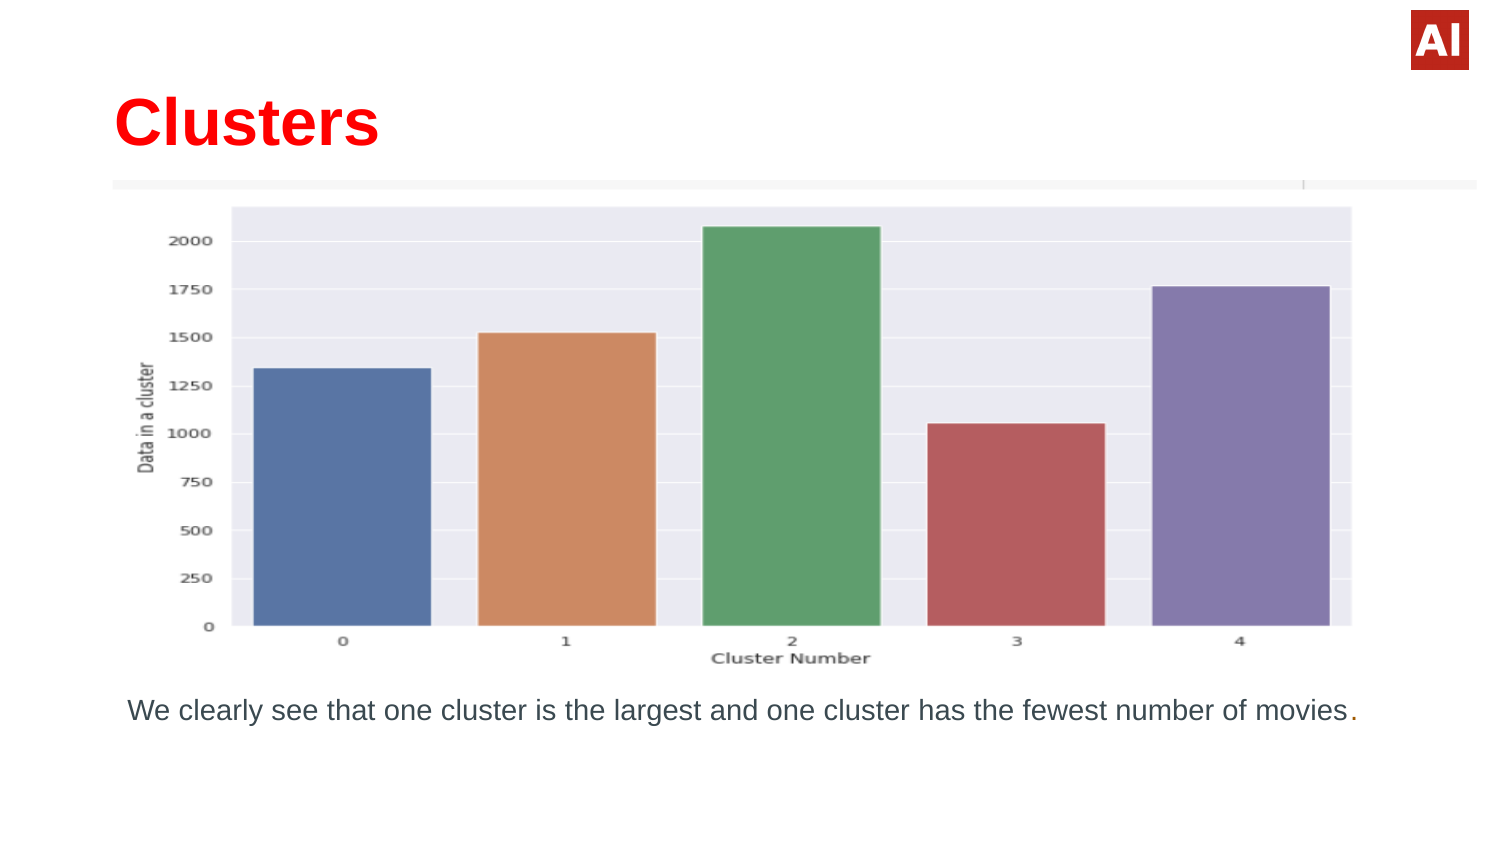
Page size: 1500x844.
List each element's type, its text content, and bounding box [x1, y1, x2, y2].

text_box We clearly see that one cluster is the largest and one cluster has the fewest number of movies. [112, 683, 1425, 734]
text_box [112, 180, 1477, 664]
picture [1411, 10, 1469, 70]
text_box Clusters [112, 76, 511, 159]
